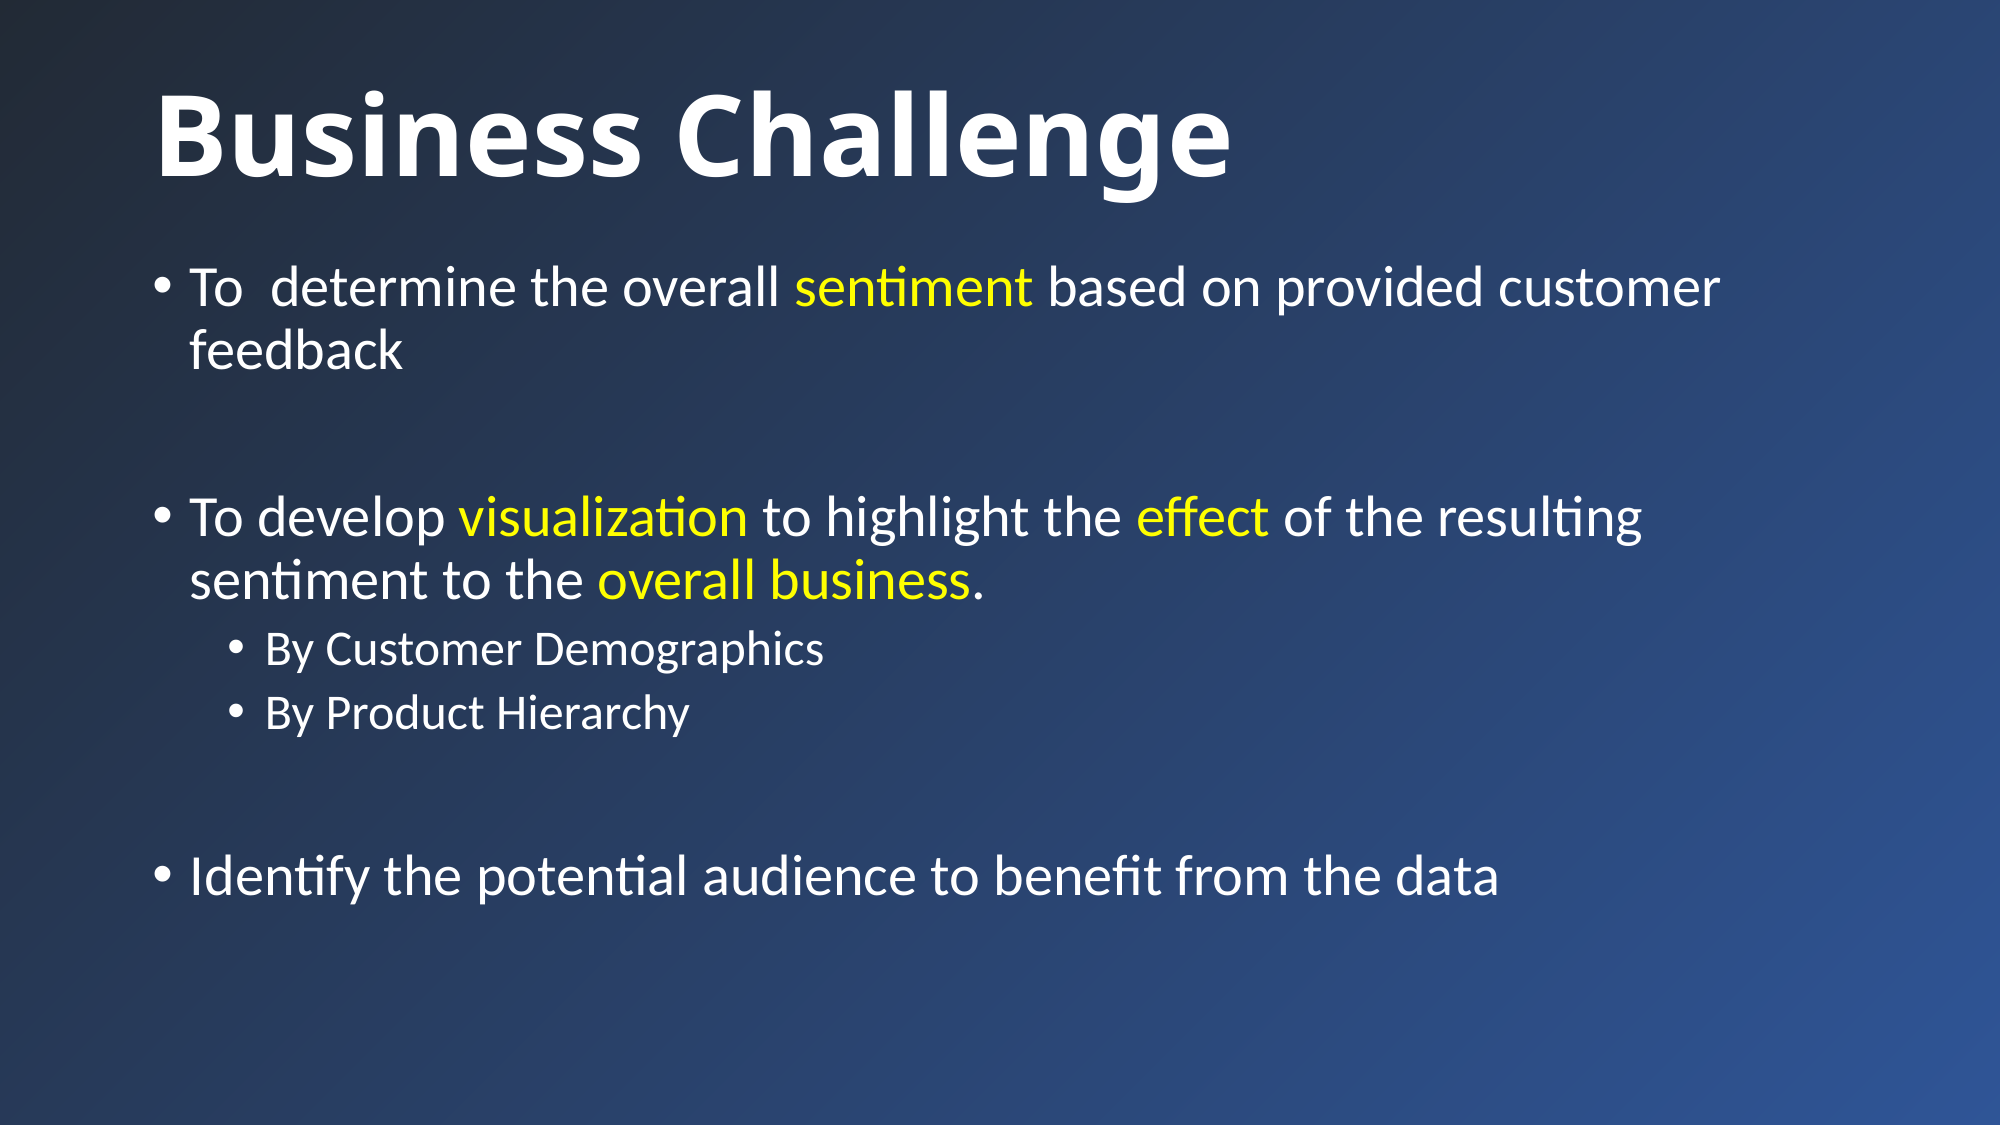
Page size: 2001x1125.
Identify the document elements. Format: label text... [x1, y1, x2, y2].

title Business Challenge [137, 31, 1863, 248]
list To determine the overall sentiment based on provided customer feedback To develop visualization to highlight the effect of the resulting sentiment to the overall business. By Customer Demographics By Product Hierarchy Identify the potential audience to benefit from the data [137, 248, 1863, 1014]
